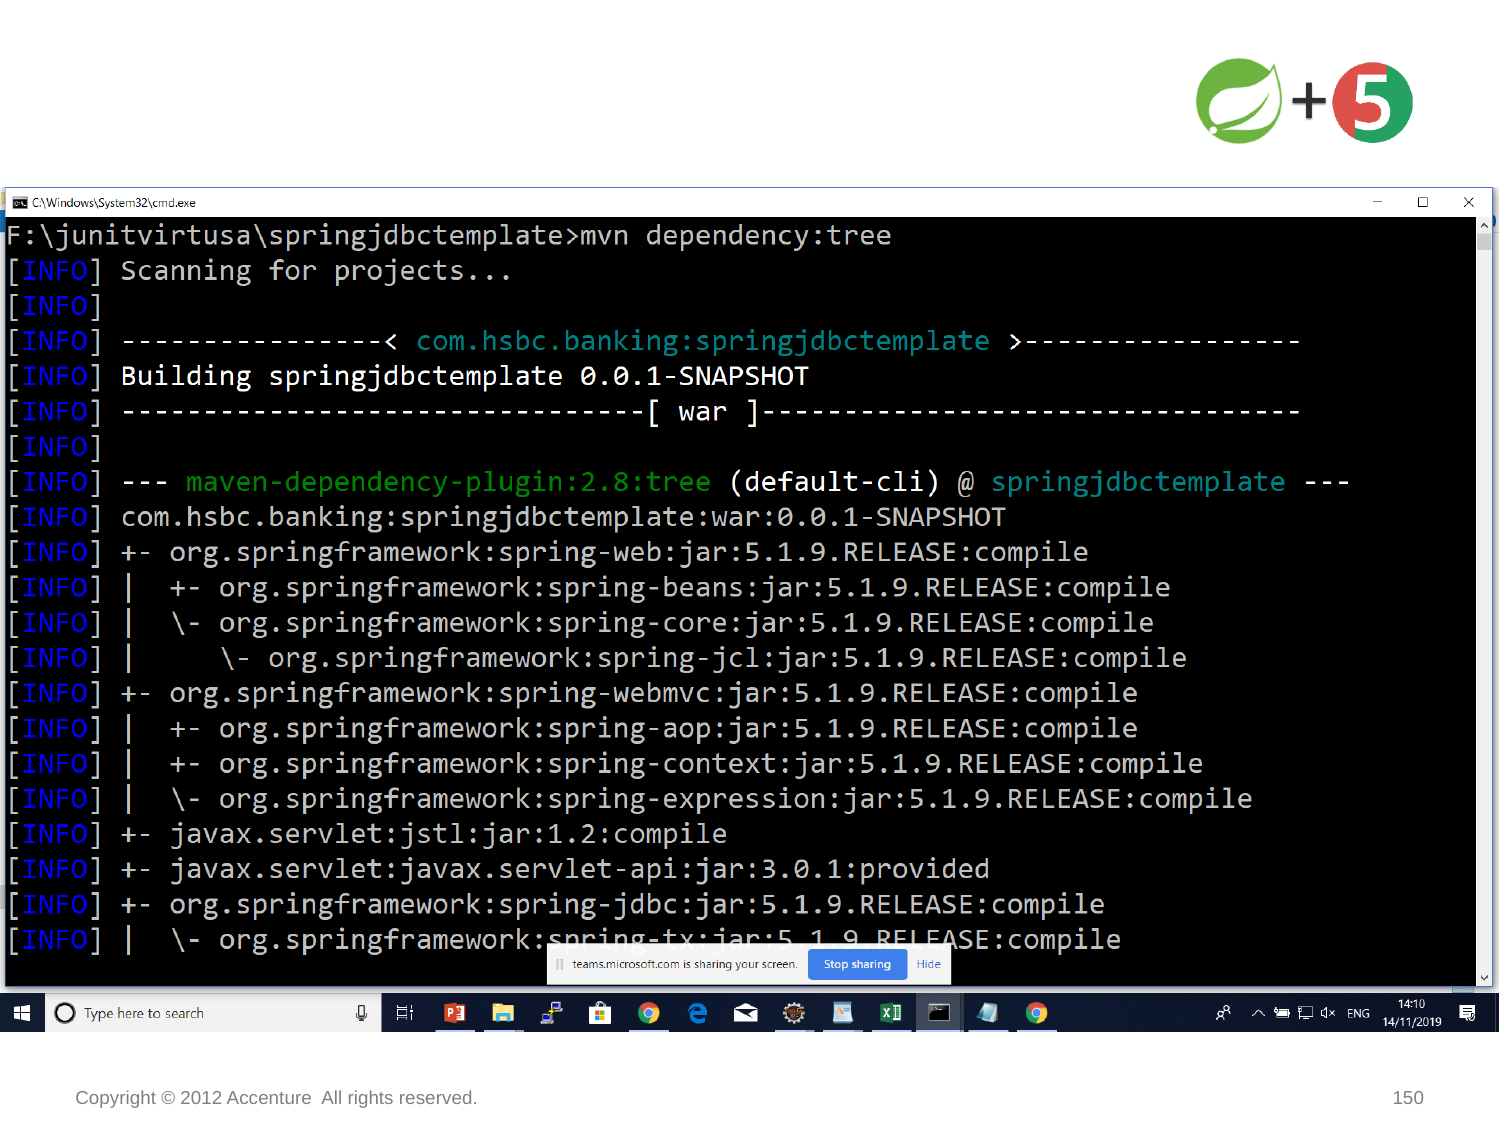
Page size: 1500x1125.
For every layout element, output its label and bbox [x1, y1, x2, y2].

picture [0, 187, 1499, 1032]
picture [1187, 51, 1425, 155]
